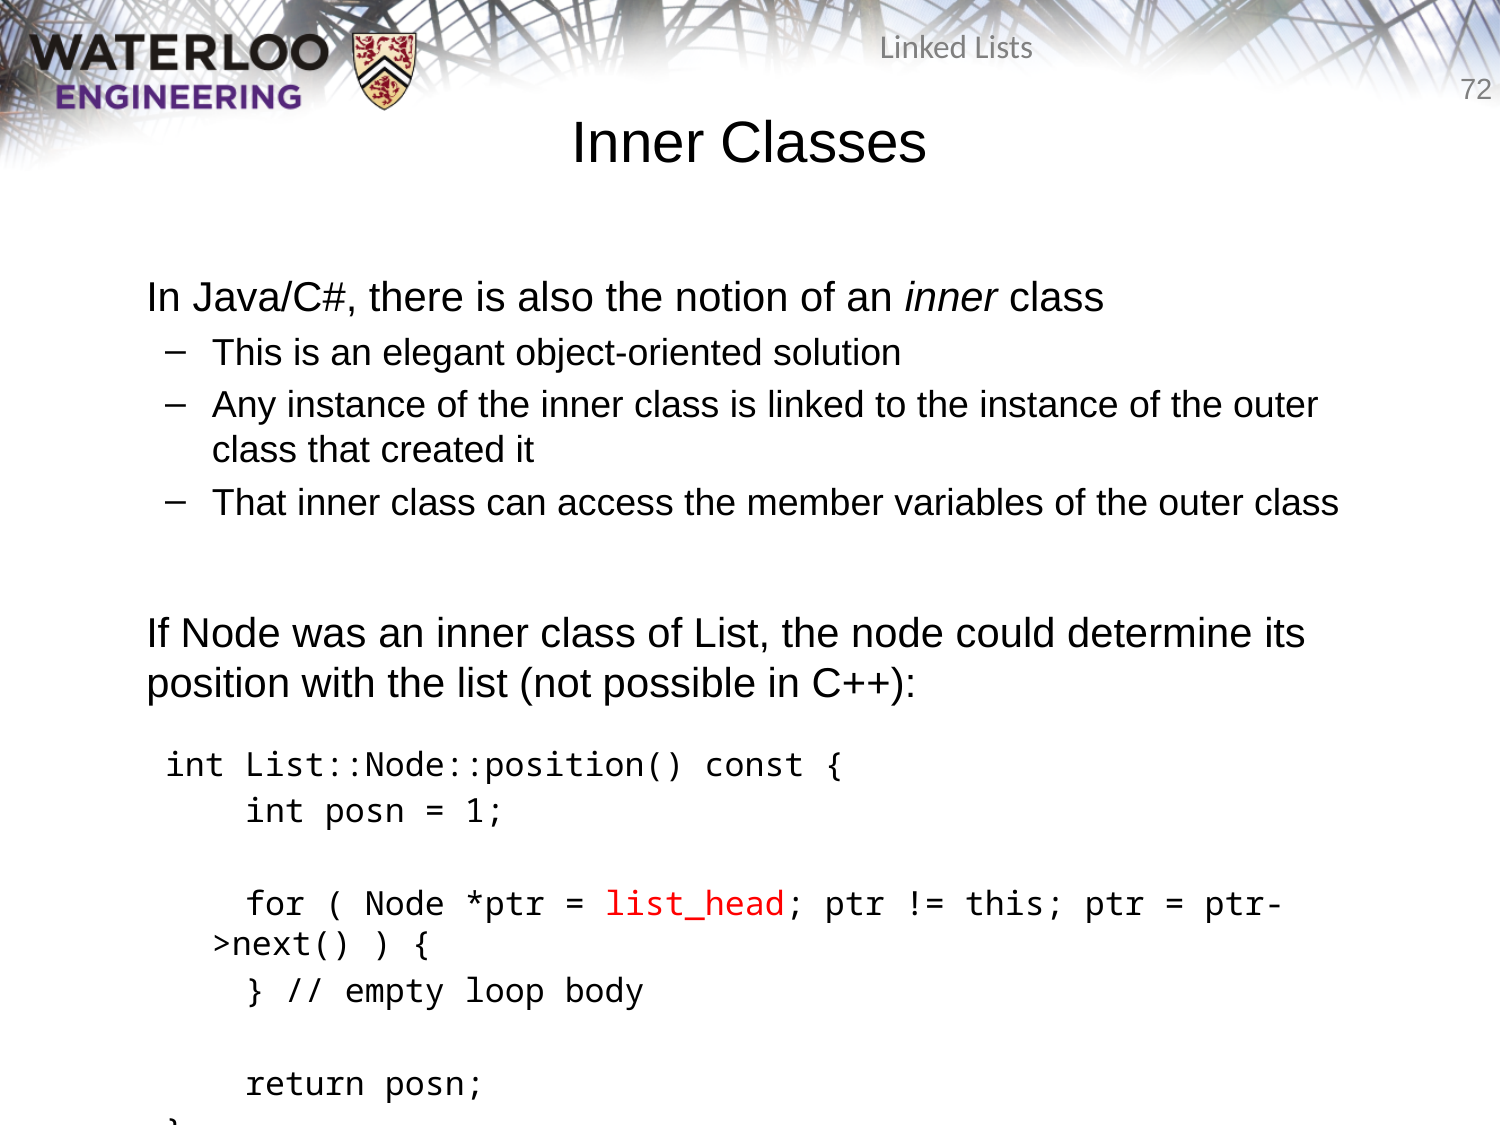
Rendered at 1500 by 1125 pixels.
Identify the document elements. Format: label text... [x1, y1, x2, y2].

list In Java/C#, there is also the notion of an inner class This is an elegant object-oriented solution Any instance of the inner class is linked to the instance of the outer class that created it That inner class can access the member variables of the outer class If Node was an inner class of List, the node could determine its position with the list (not possible in C++): int List::Node::position() const { int posn = 1; for ( Node *ptr = list_head; ptr != this; ptr = ptr->next() ) { } // empty loop body return posn; } [74, 262, 1426, 1006]
picture [0, 0, 1500, 1125]
title Inner Classes [74, 44, 1426, 233]
